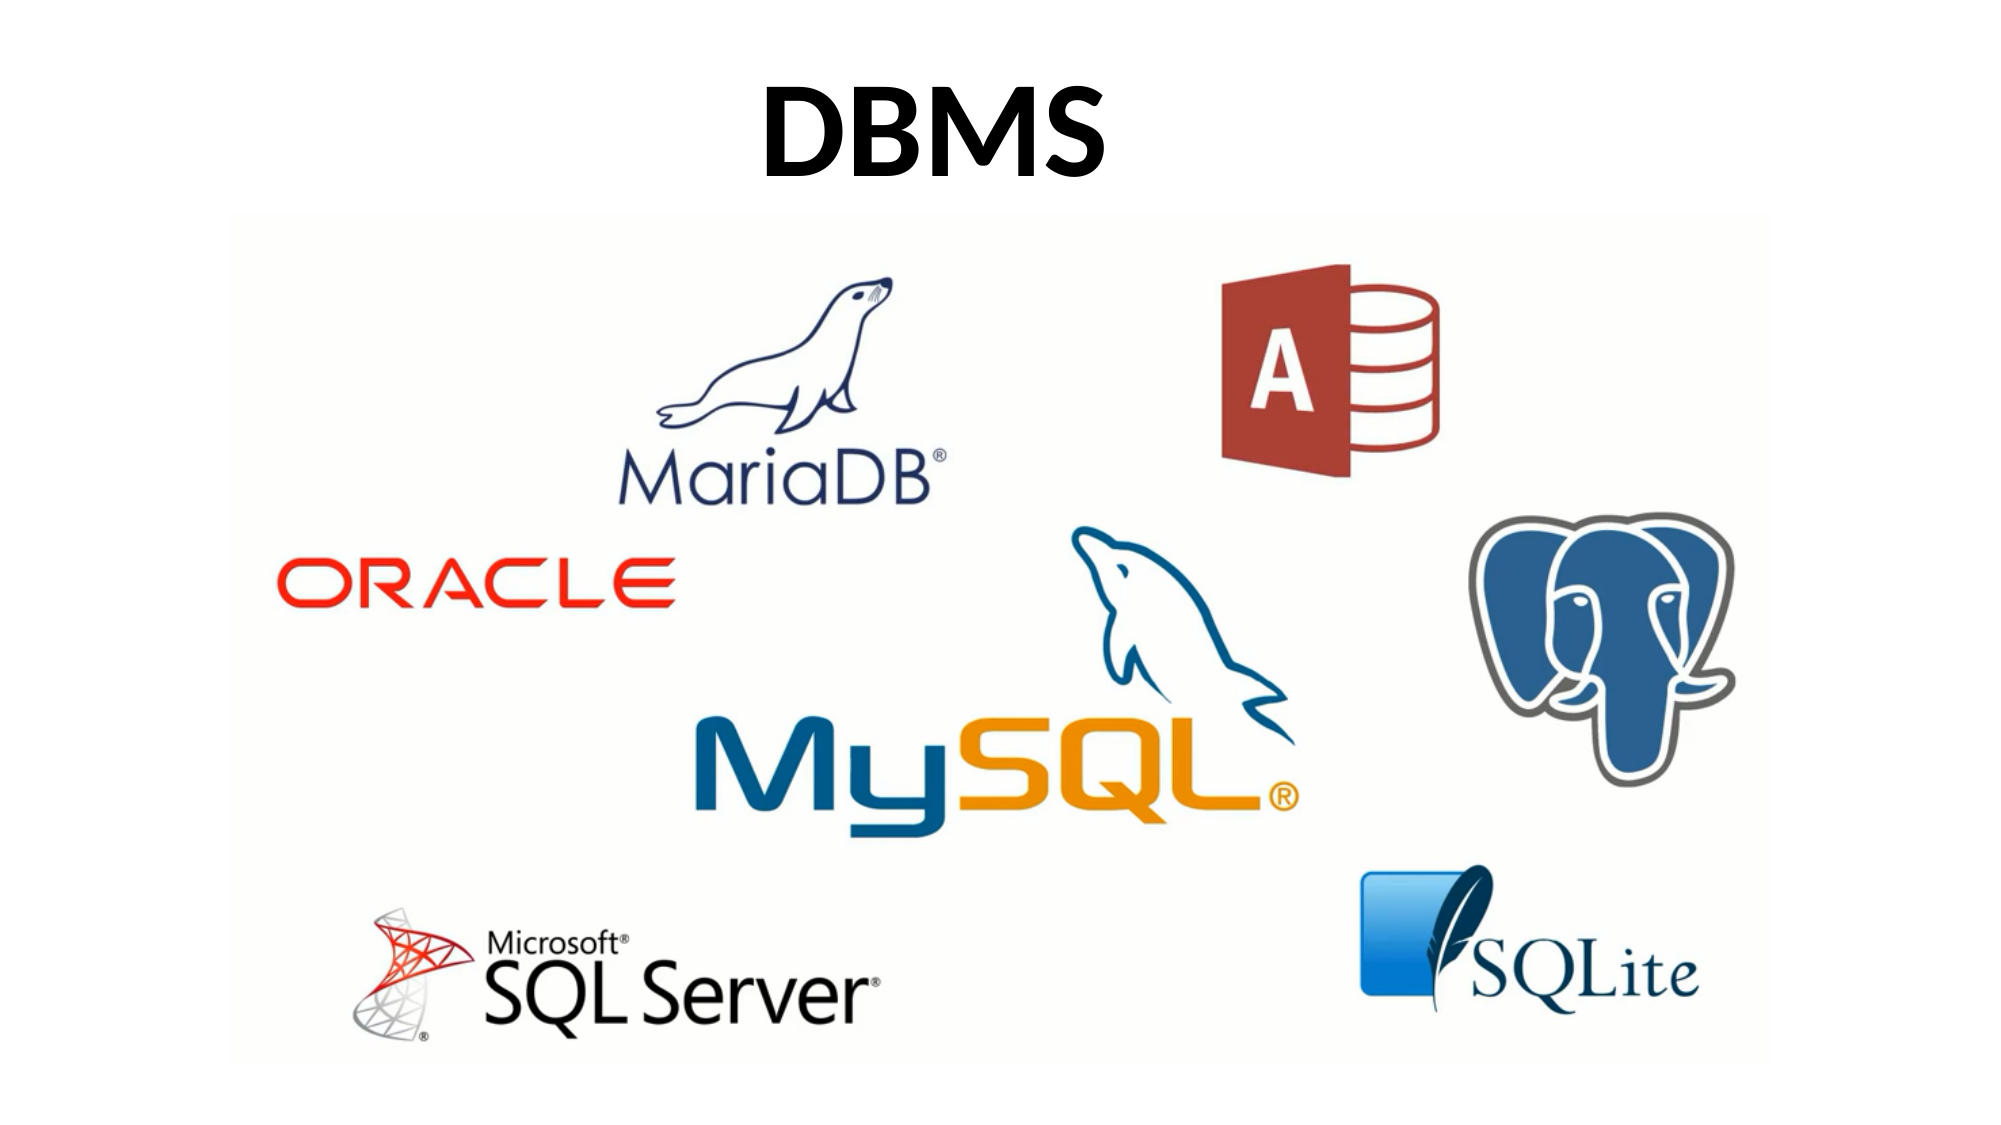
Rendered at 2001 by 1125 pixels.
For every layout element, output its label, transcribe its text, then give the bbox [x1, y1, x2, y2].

picture [228, 213, 1772, 1066]
text_box DBMS [744, 31, 1142, 212]
